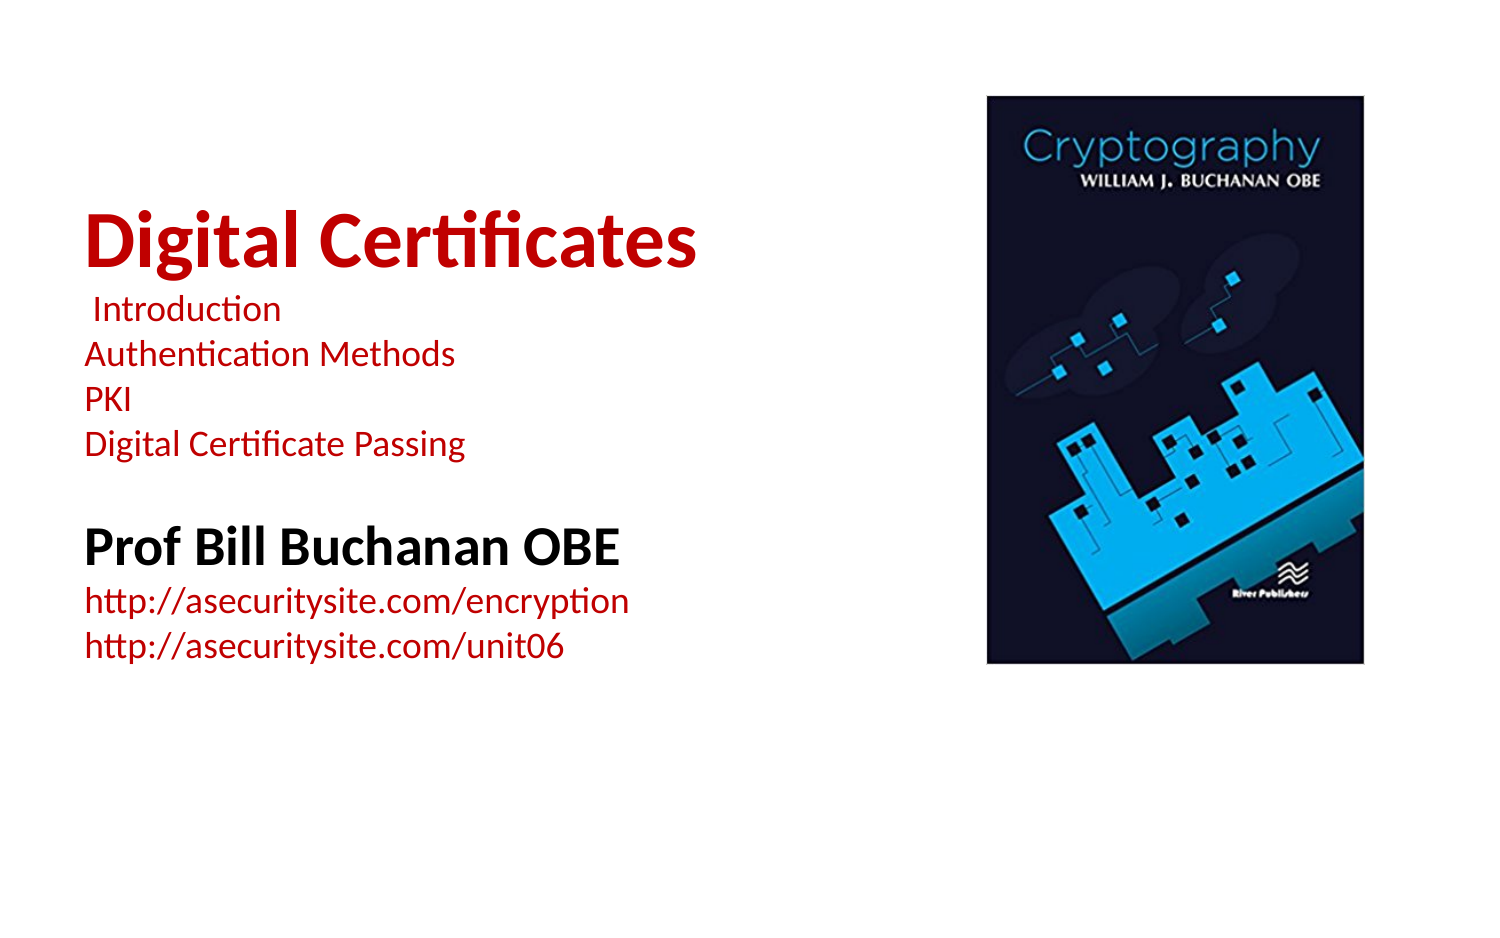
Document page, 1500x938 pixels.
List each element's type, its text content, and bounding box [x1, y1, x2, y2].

picture [985, 94, 1365, 666]
title Digital Certificates Introduction Authentication Methods PKI Digital Certificate Passing Prof Bill Buchanan OBE http://asecuritysite.com/encryption http://asecuritysite.com/unit06 [76, 52, 952, 846]
